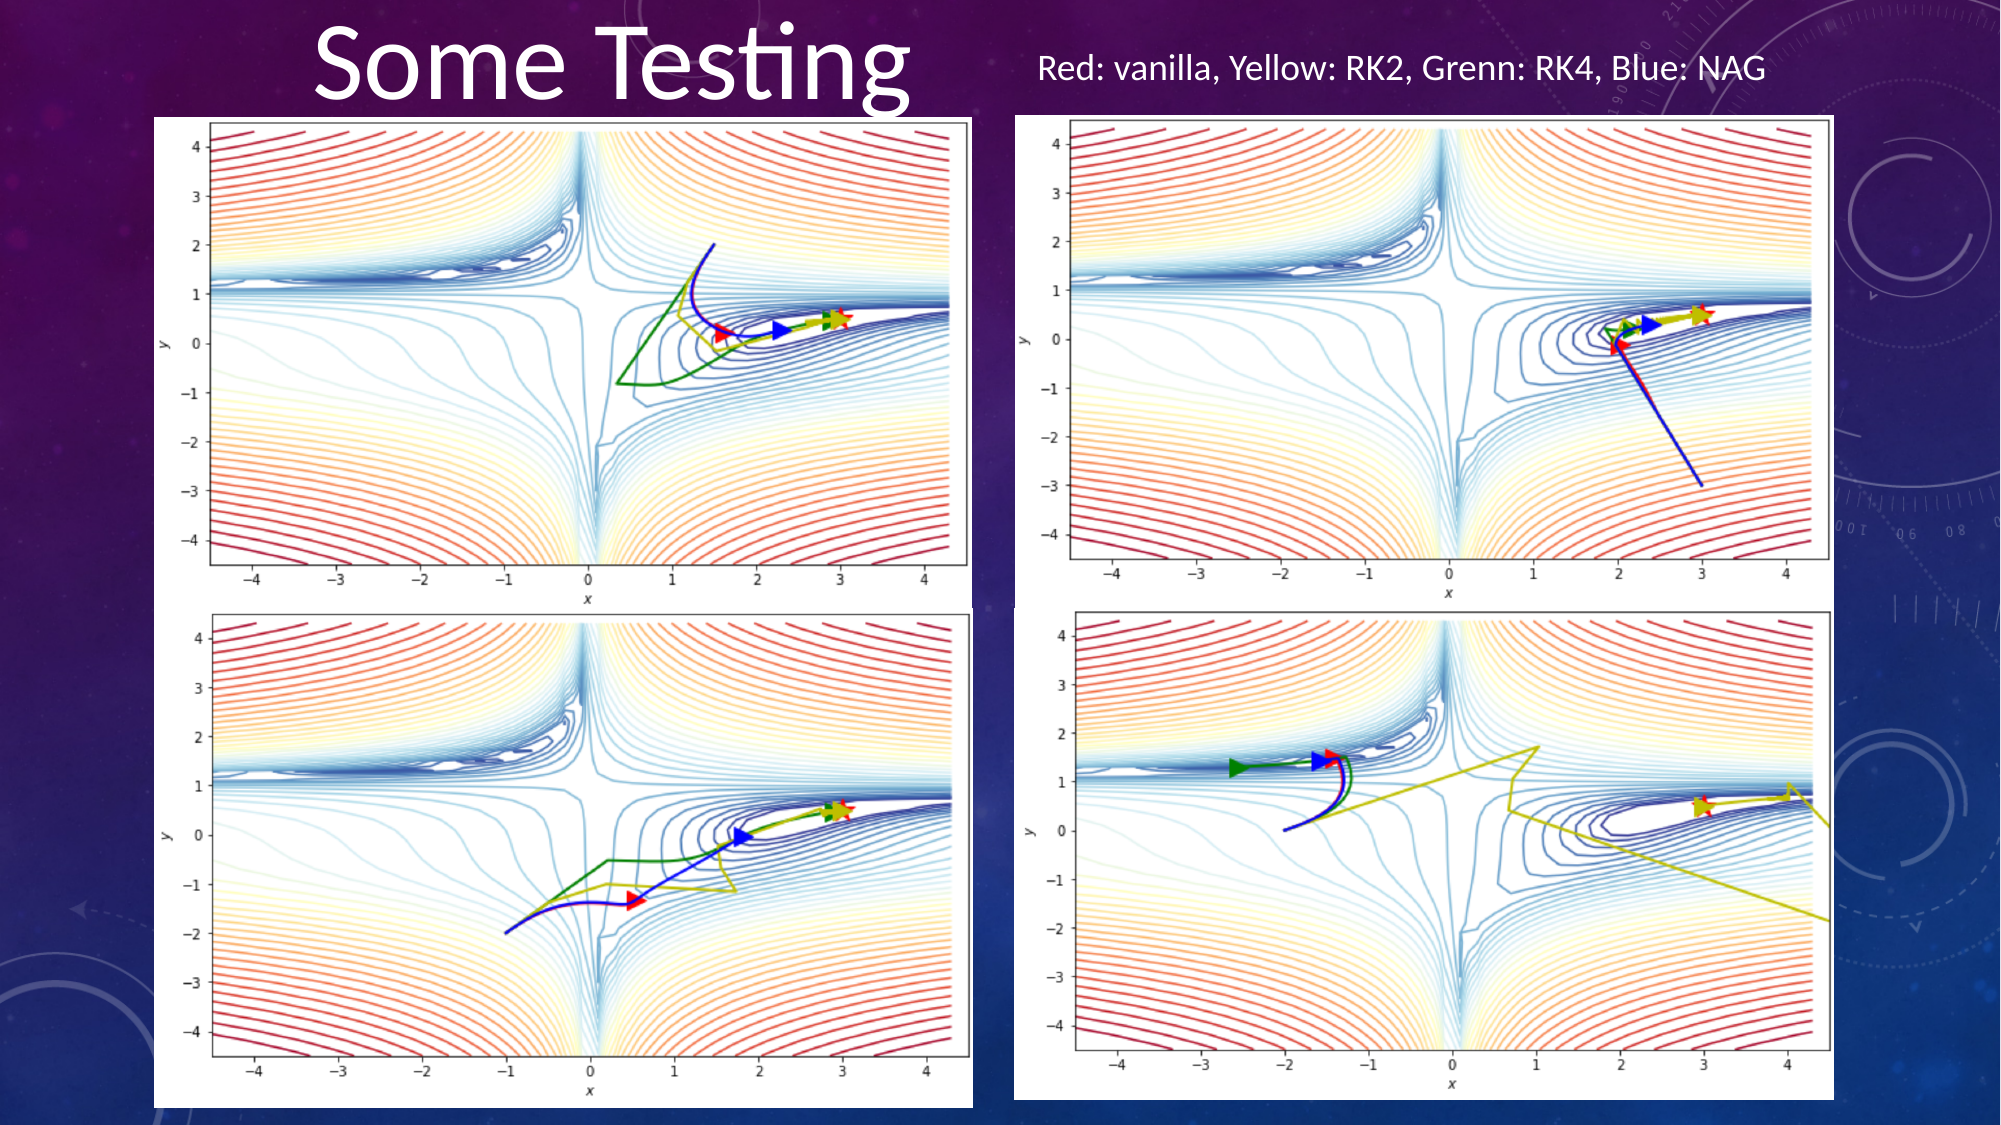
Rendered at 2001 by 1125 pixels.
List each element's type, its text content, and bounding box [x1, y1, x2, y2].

text_box Red: vanilla, Yellow: RK2, Grenn: RK4, Blue: NAG [1022, 35, 1863, 96]
picture [0, 0, 2001, 1125]
text_box Some Testing [180, 0, 1045, 130]
